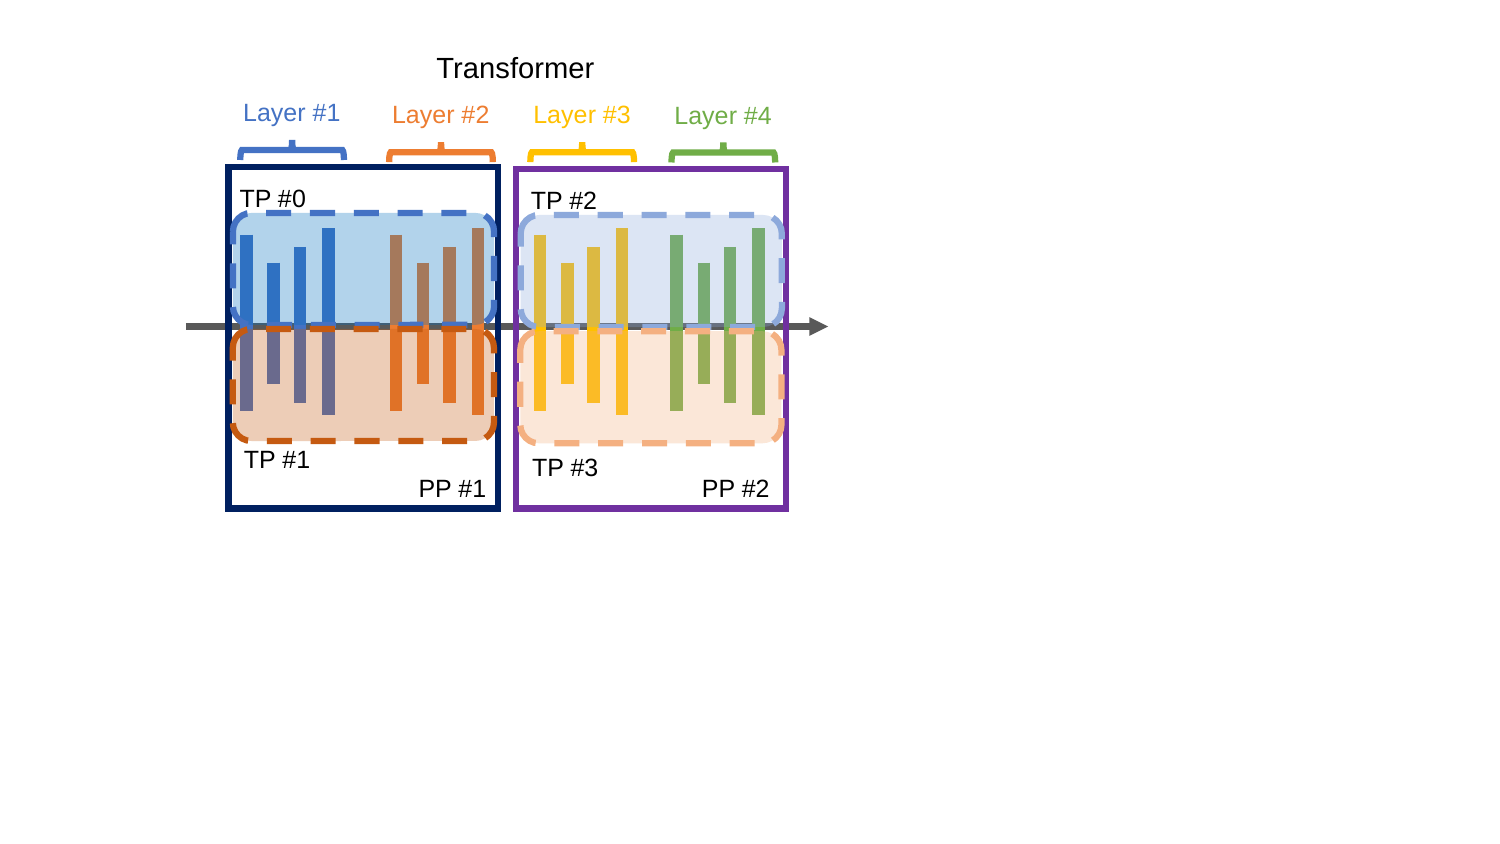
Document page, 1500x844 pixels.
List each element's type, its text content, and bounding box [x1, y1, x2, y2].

text_box Layer #2 [380, 63, 502, 135]
text_box Layer #4 [662, 63, 784, 135]
text_box [228, 166, 499, 325]
text_box Layer #1 [231, 61, 353, 133]
text_box [520, 335, 782, 444]
text_box [520, 214, 782, 325]
text_box [516, 335, 787, 509]
text_box Transformer [425, 43, 607, 91]
text_box [240, 140, 344, 160]
text_box PP #2 [690, 467, 782, 509]
text_box PP #1 [407, 466, 499, 508]
text_box [232, 212, 495, 325]
text_box Layer #3 [521, 63, 643, 135]
text_box [228, 335, 499, 509]
text_box [671, 142, 776, 163]
text_box TP #0 [228, 176, 318, 218]
text_box [389, 142, 493, 163]
text_box [530, 142, 635, 163]
text_box TP #2 [519, 178, 610, 220]
text_box [516, 169, 787, 325]
text_box [232, 335, 494, 442]
text_box TP #3 [520, 446, 611, 488]
text_box TP #1 [232, 438, 323, 480]
